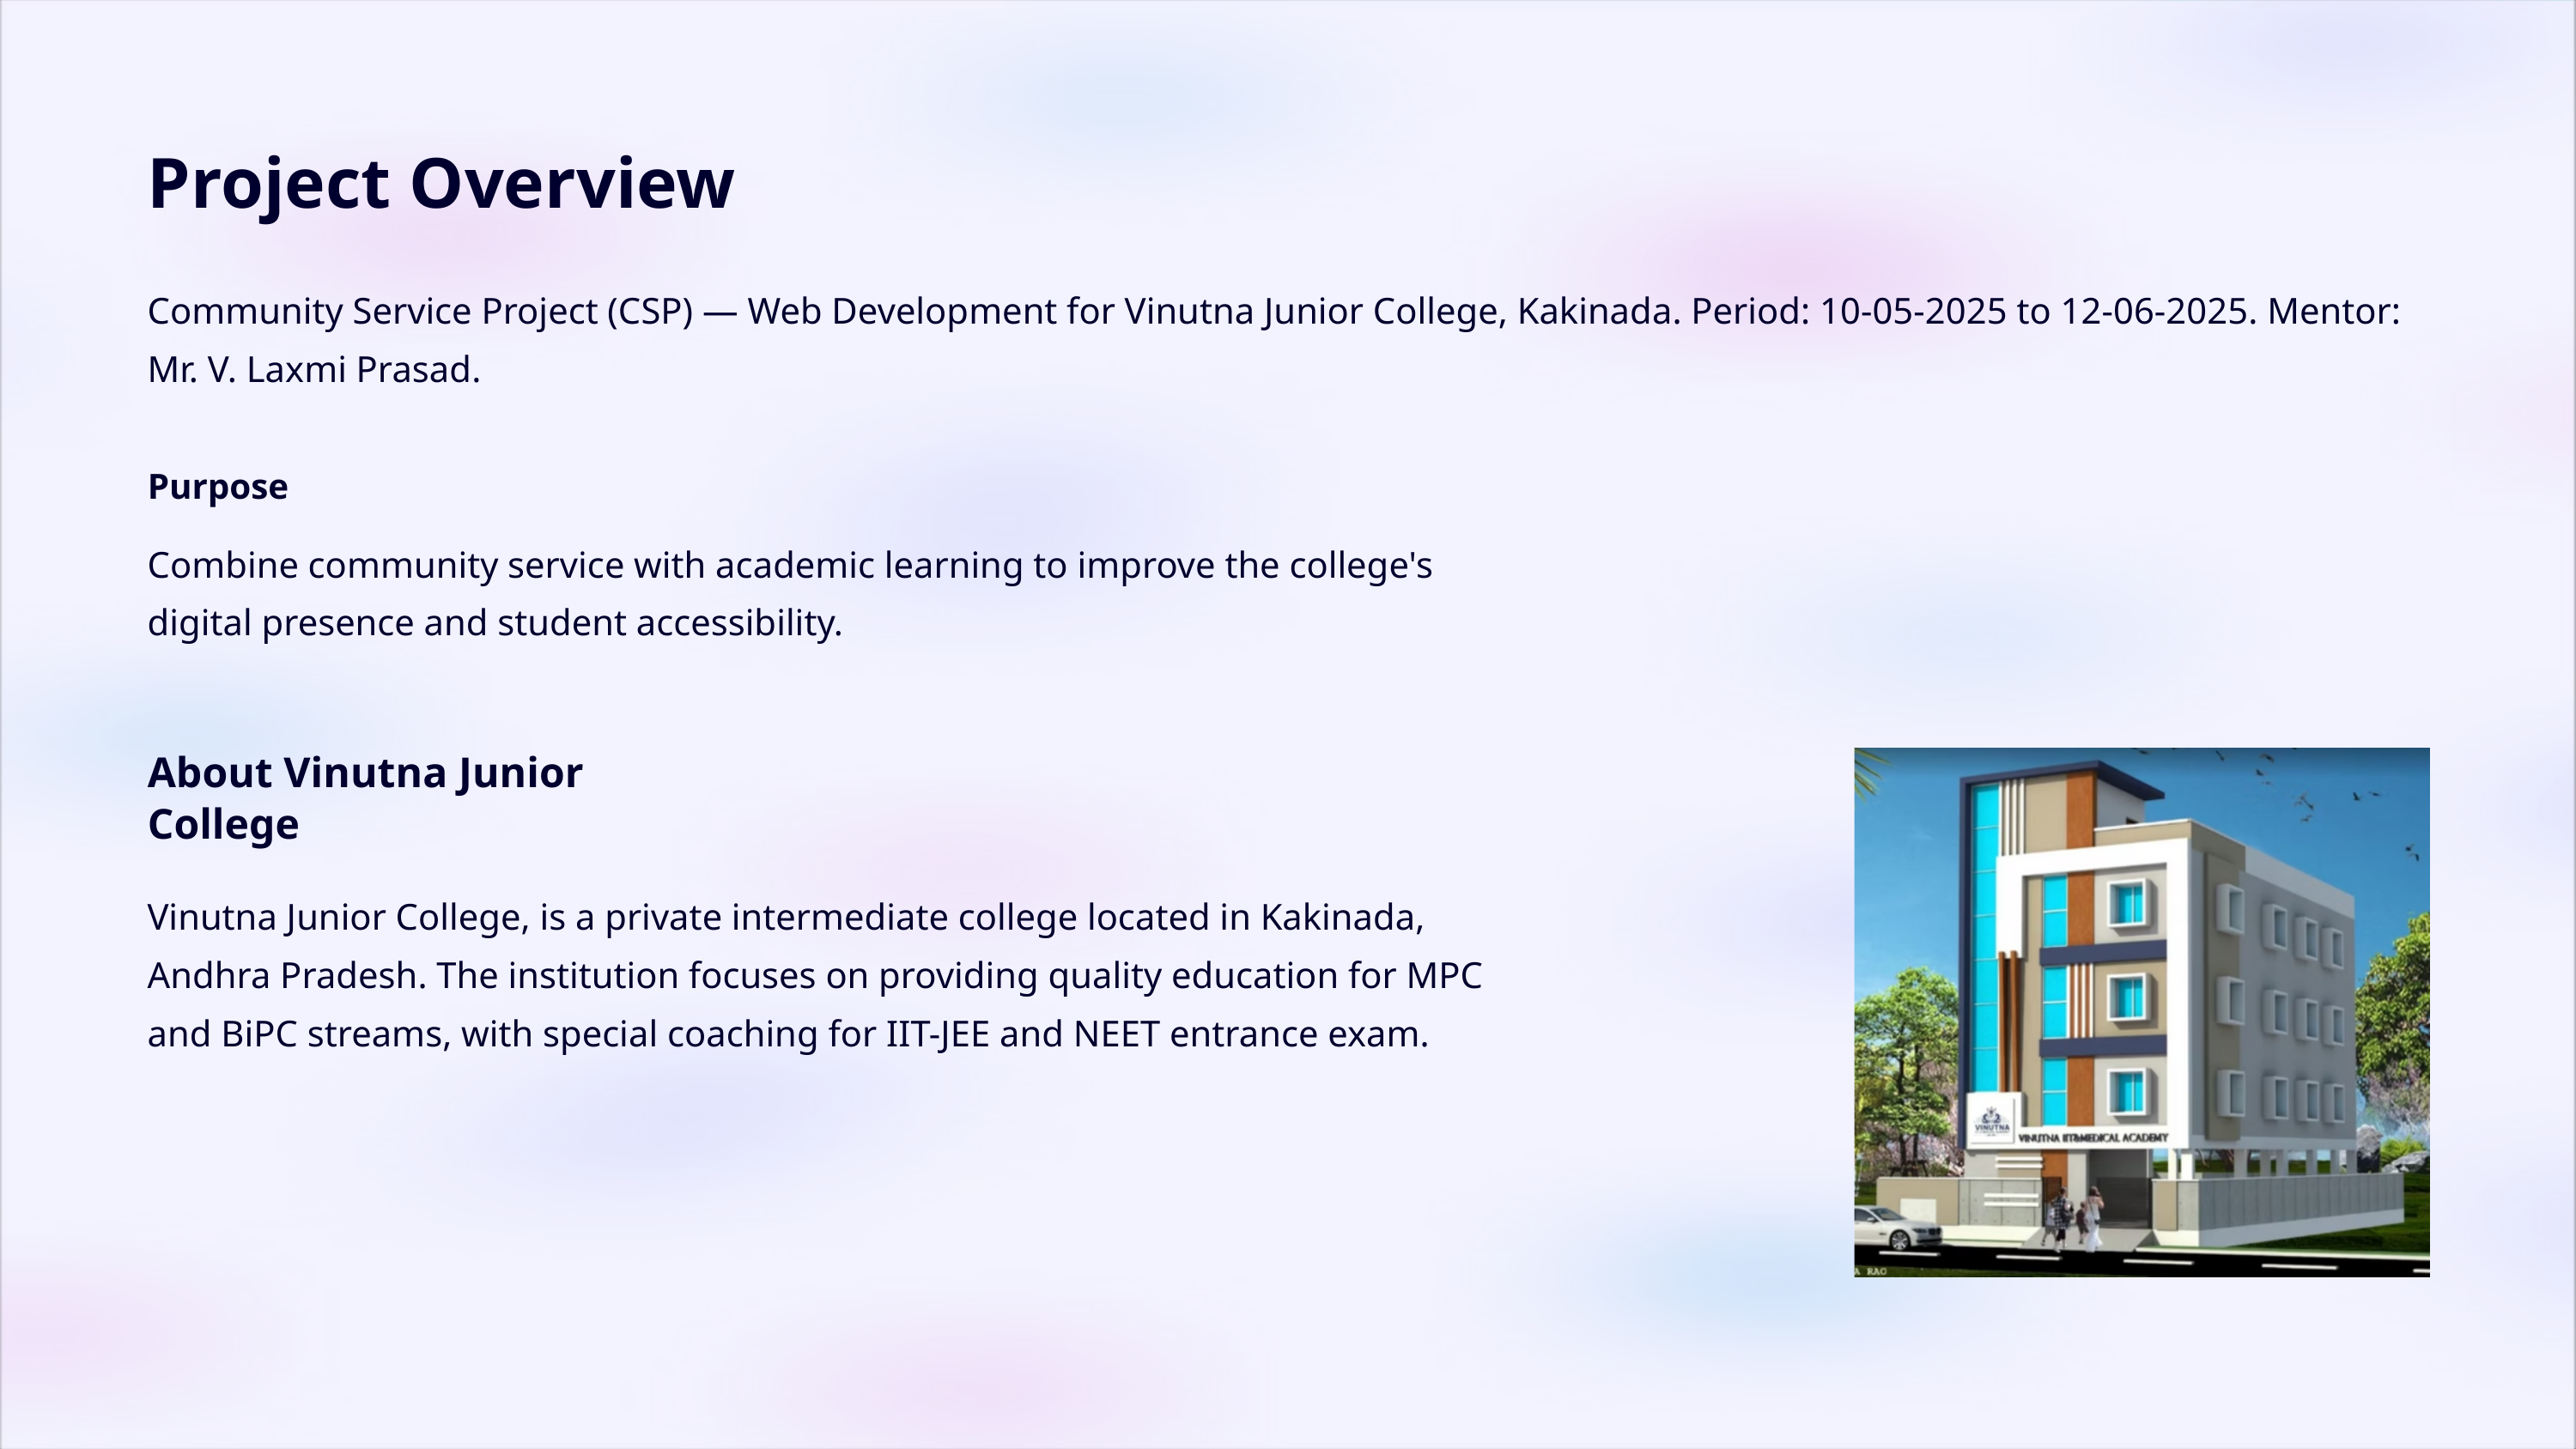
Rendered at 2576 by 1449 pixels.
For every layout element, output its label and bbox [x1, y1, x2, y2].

text_box [1854, 748, 2431, 1277]
text_box [0, 0, 2576, 1449]
